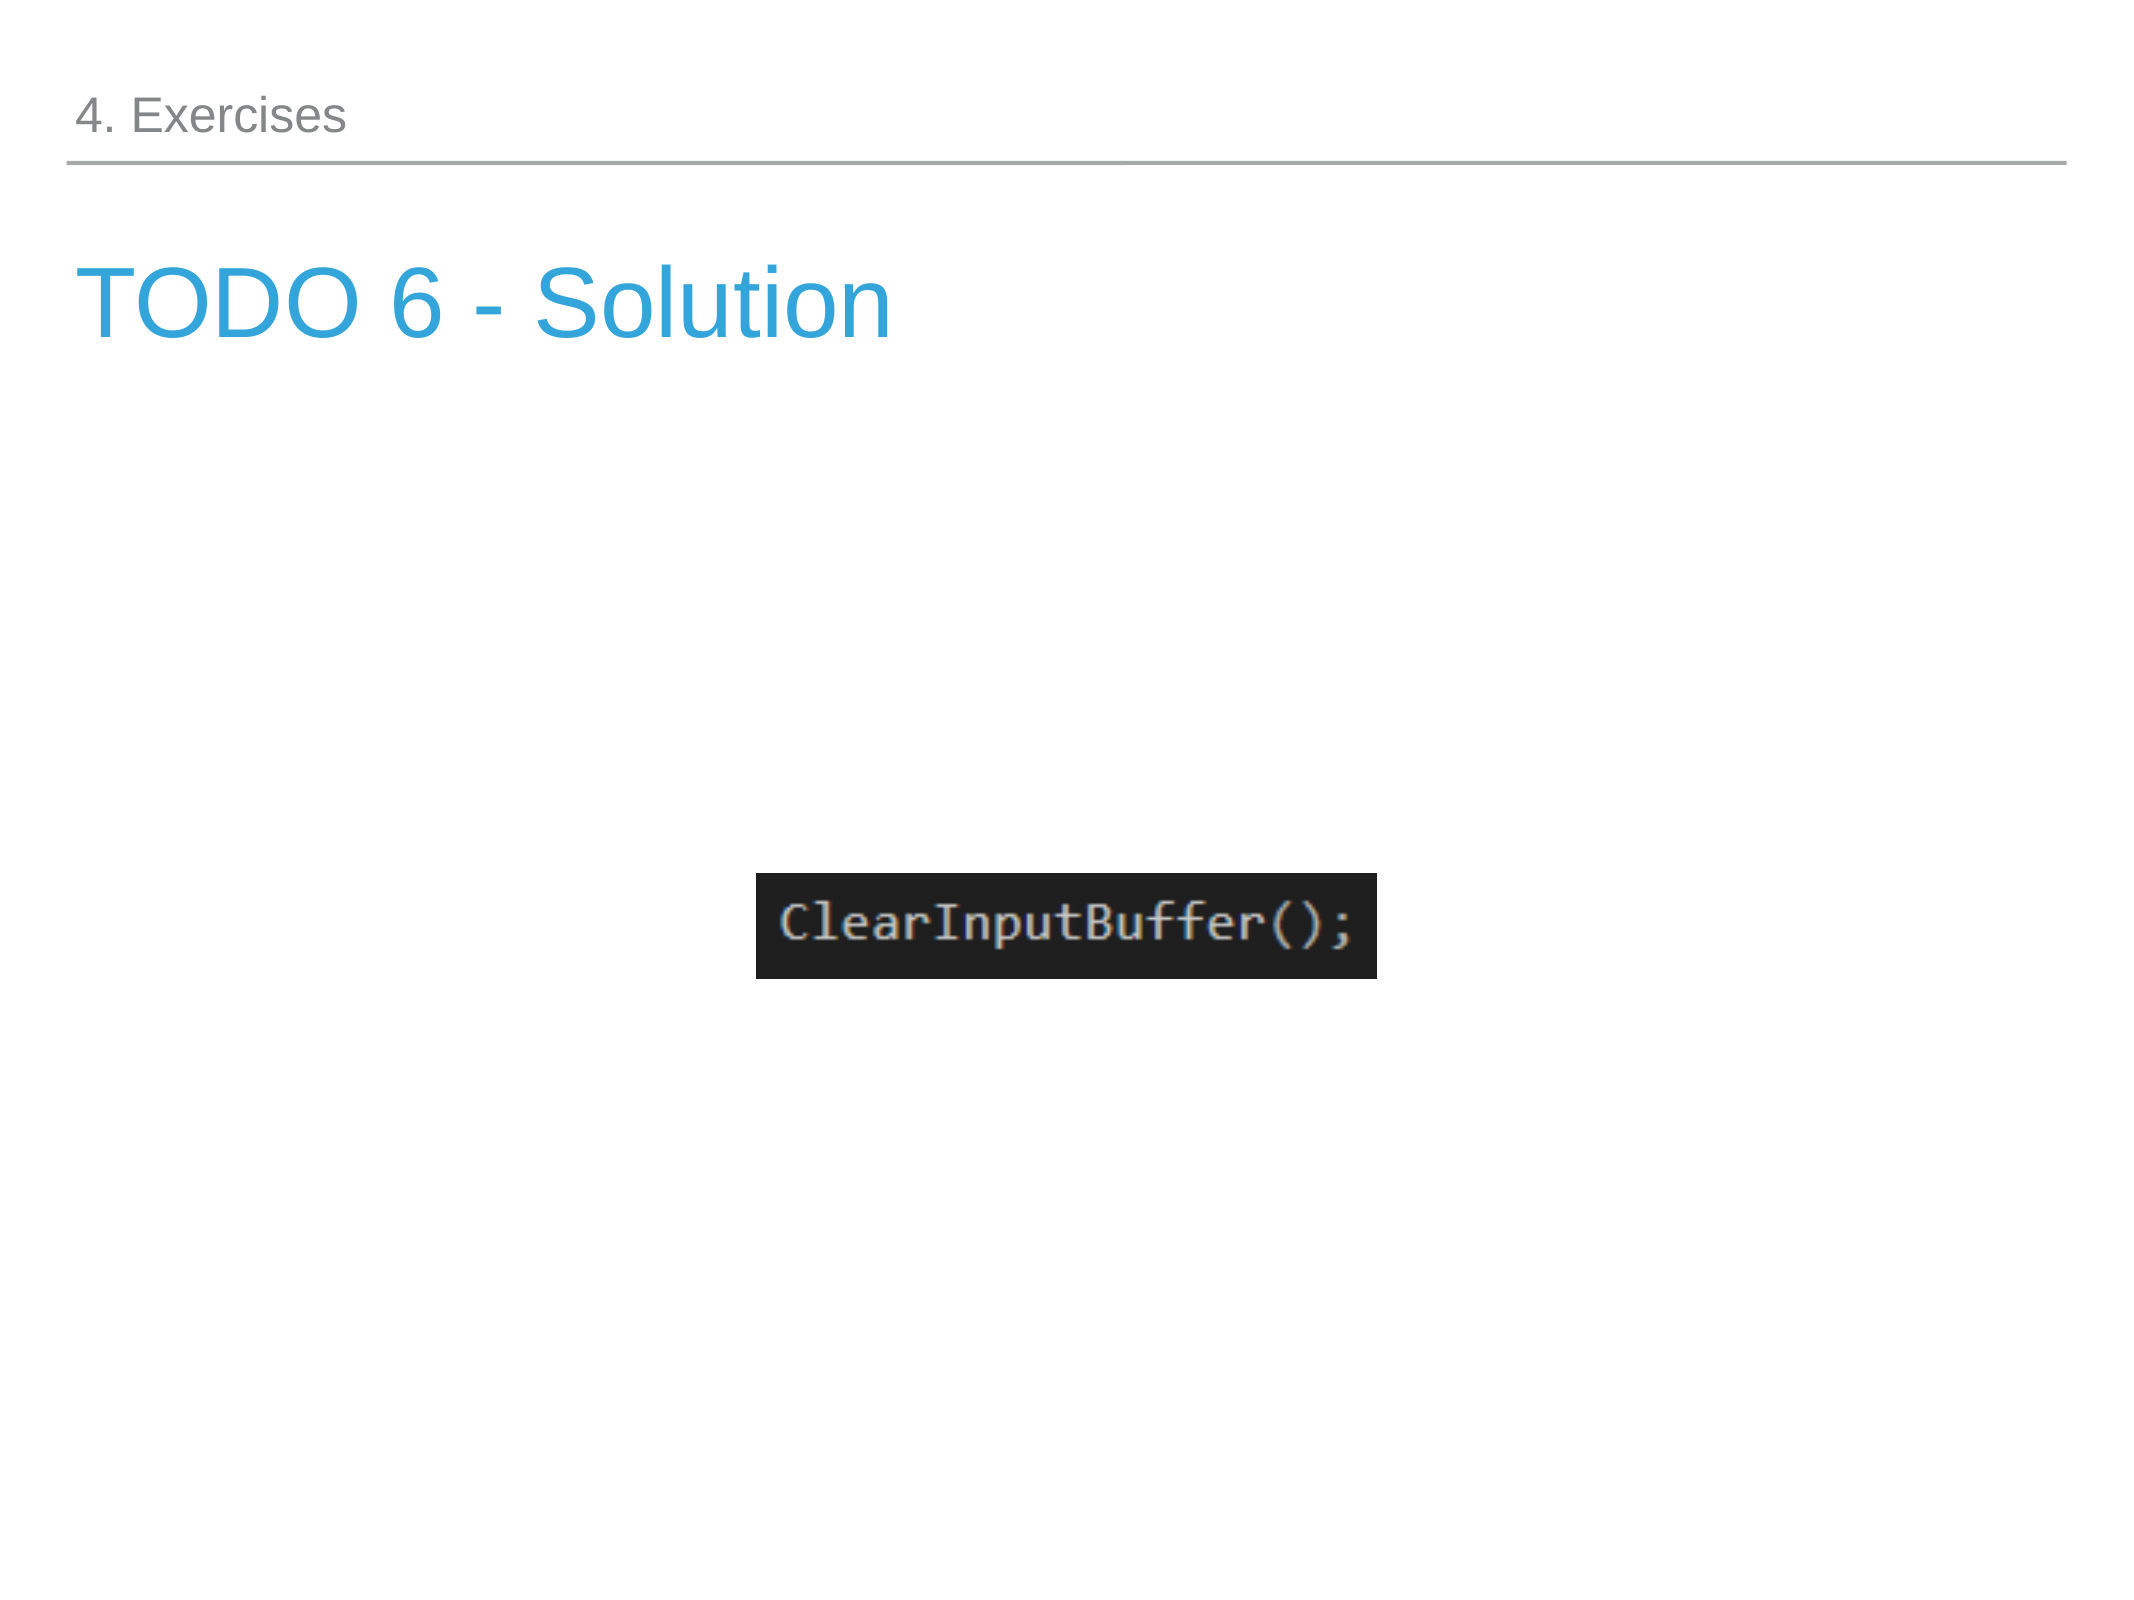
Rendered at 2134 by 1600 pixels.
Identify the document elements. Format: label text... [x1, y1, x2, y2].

list 4. Exercises [66, 75, 1900, 150]
title TODO 6 - Solution [66, 252, 2067, 539]
picture [756, 873, 1377, 979]
